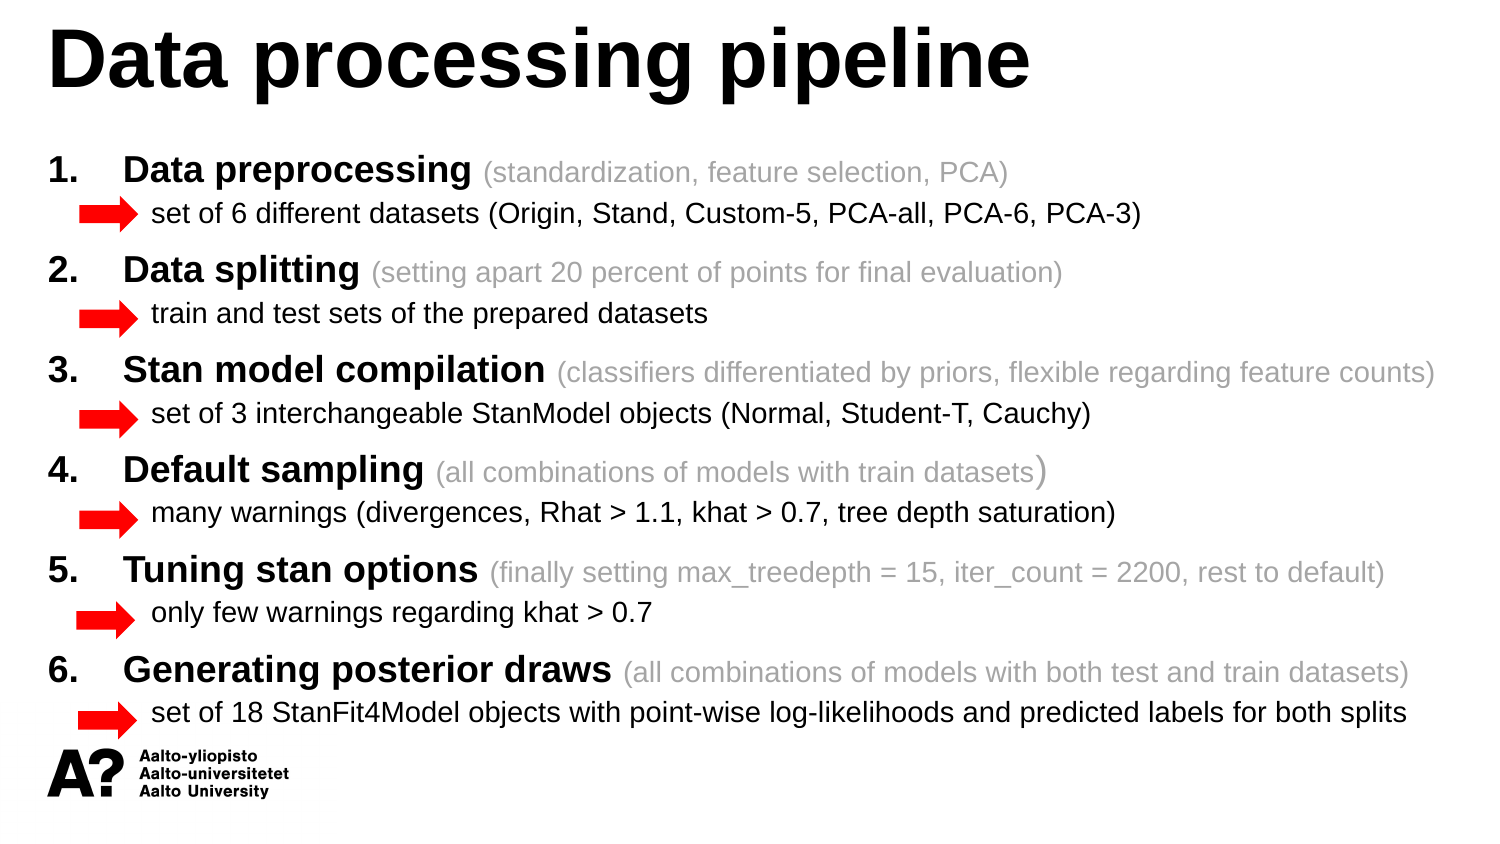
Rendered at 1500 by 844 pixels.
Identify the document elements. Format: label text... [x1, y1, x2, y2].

text_box [78, 701, 138, 740]
text_box [79, 195, 139, 233]
picture [0, 702, 337, 844]
text_box [76, 601, 136, 640]
list Data preprocessing (standardization, feature selection, PCA) set of 6 different datasets (Origin, Stand, Custom-5, PCA-all, PCA-6, PCA-3) Data splitting (setting apart 20 percent of points for final evaluation) train and test sets of the prepared datasets Stan model compilation (classifiers differentiated by priors, flexible regarding feature counts) set of 3 interchangeable StanModel objects (Normal, Student-T, Cauchy) Default sampling (all combinations of models with train datasets) many warnings (divergences, Rhat > 1.1, khat > 0.7, tree depth saturation) Tuning stan options (finally setting max_treedepth = 15, iter_count = 2200, rest to default) only few warnings regarding khat > 0.7 Generating posterior draws (all combinations of models with both test and train datasets) set of 18 StanFit4Model objects with point-wise log-likelihoods and predicted labels for both splits [47, 145, 1442, 737]
text_box [79, 299, 139, 338]
text_box [79, 400, 139, 439]
list Data processing pipeline [47, 4, 1442, 145]
text_box [79, 500, 139, 539]
